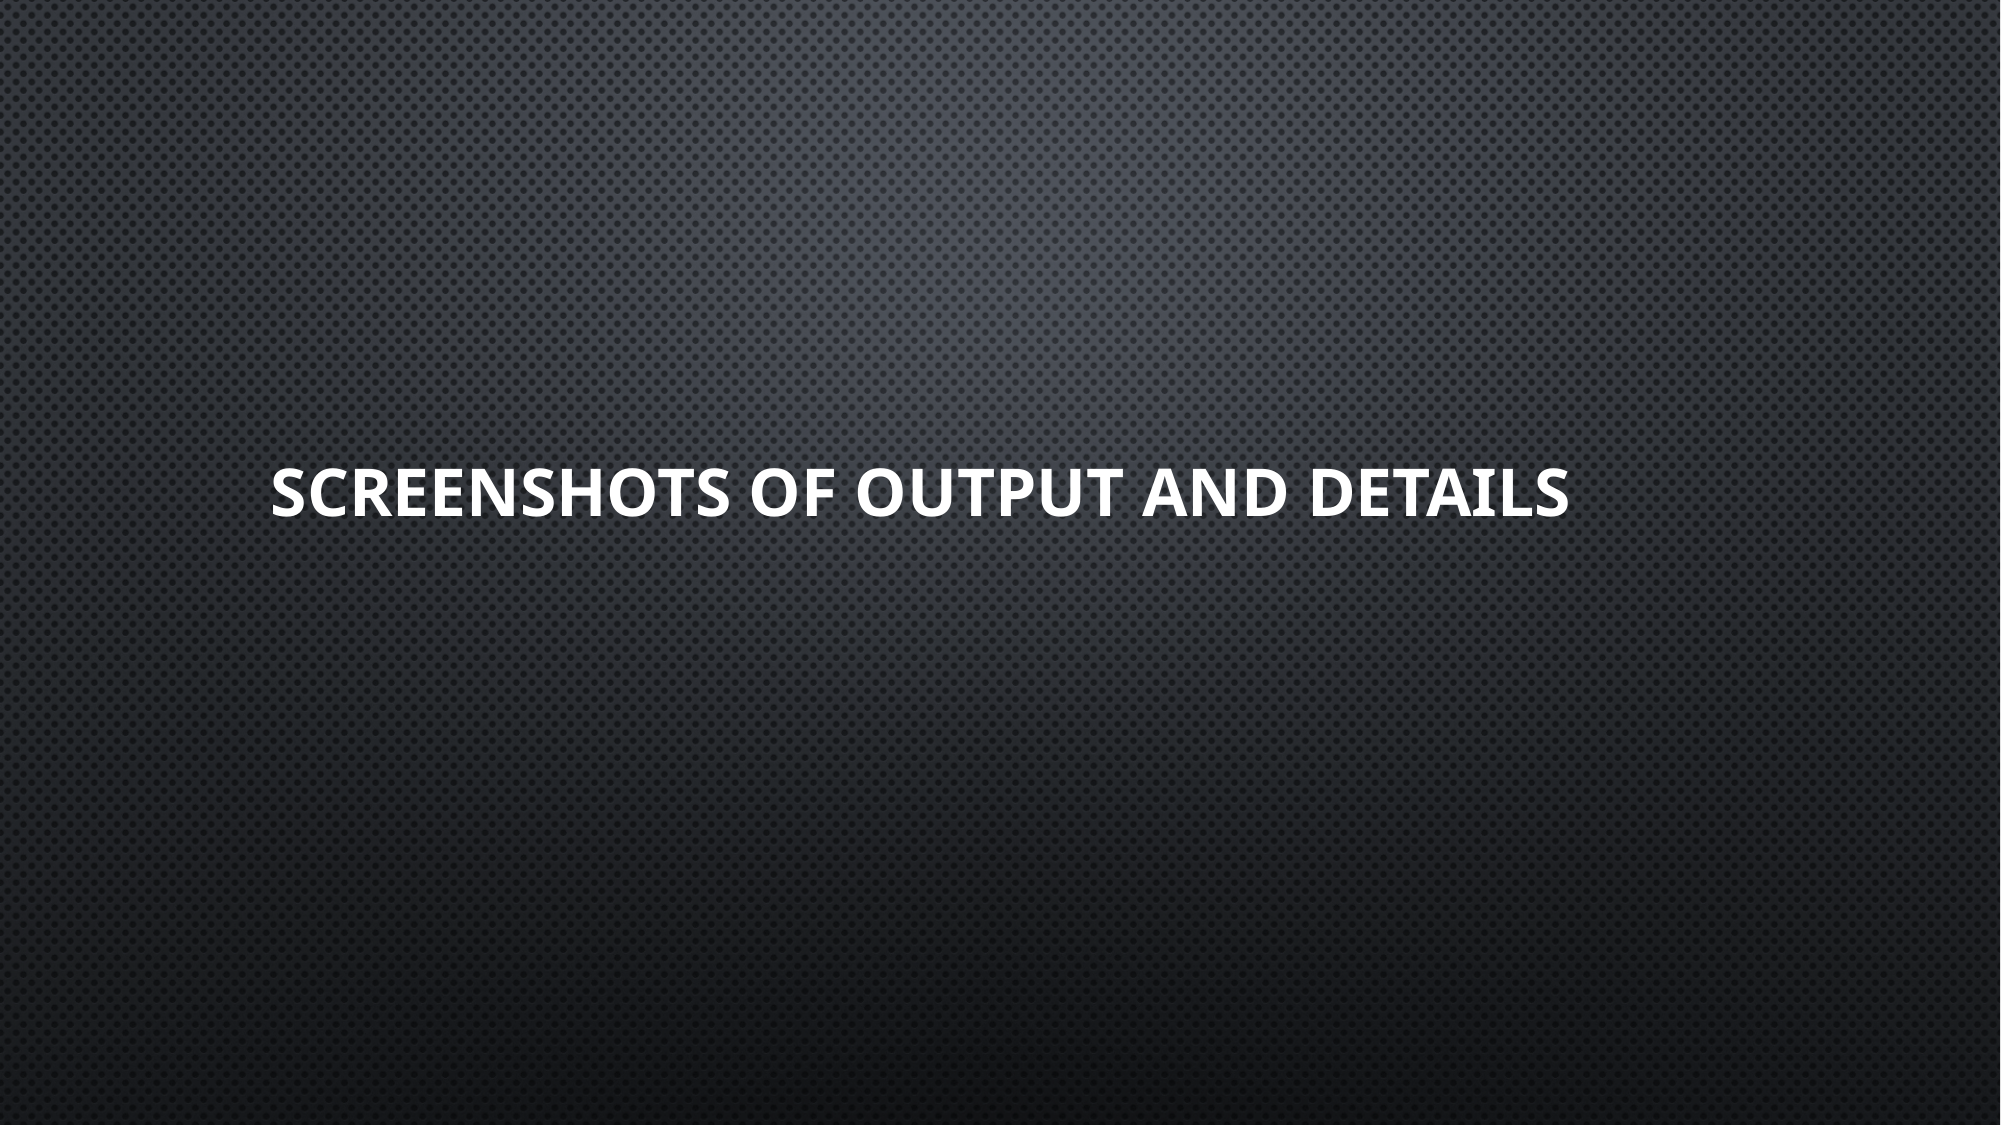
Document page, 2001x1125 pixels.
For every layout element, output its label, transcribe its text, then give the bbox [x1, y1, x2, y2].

list Screenshots Of Output and Details [255, 442, 1721, 599]
title [99, 45, 1368, 156]
